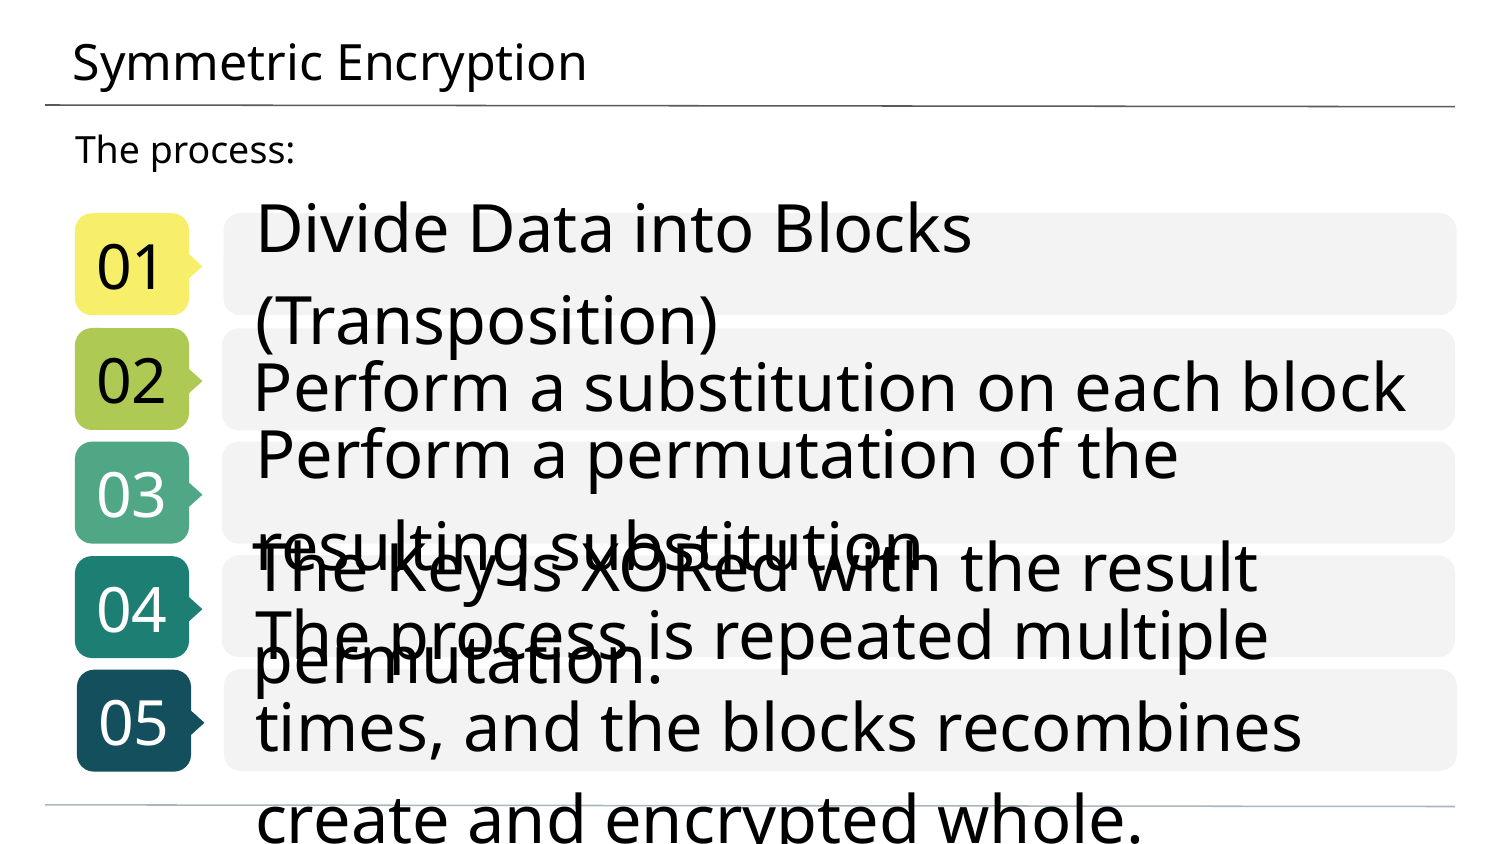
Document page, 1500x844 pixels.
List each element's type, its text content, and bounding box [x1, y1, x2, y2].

subtitle Perform a substitution on each block [0, 328, 1500, 429]
subtitle The Key is XORed with the result permutation. [0, 555, 1500, 655]
subtitle The process is repeated multiple times, and the blocks recombines create and encrypted whole. [0, 669, 1500, 769]
subtitle The process: [0, 110, 1500, 171]
title Symmetric Encryption [0, 0, 1500, 88]
subtitle Perform a permutation of the resulting substitution [0, 442, 1500, 542]
subtitle Divide Data into Blocks (Transposition) [0, 216, 1500, 316]
